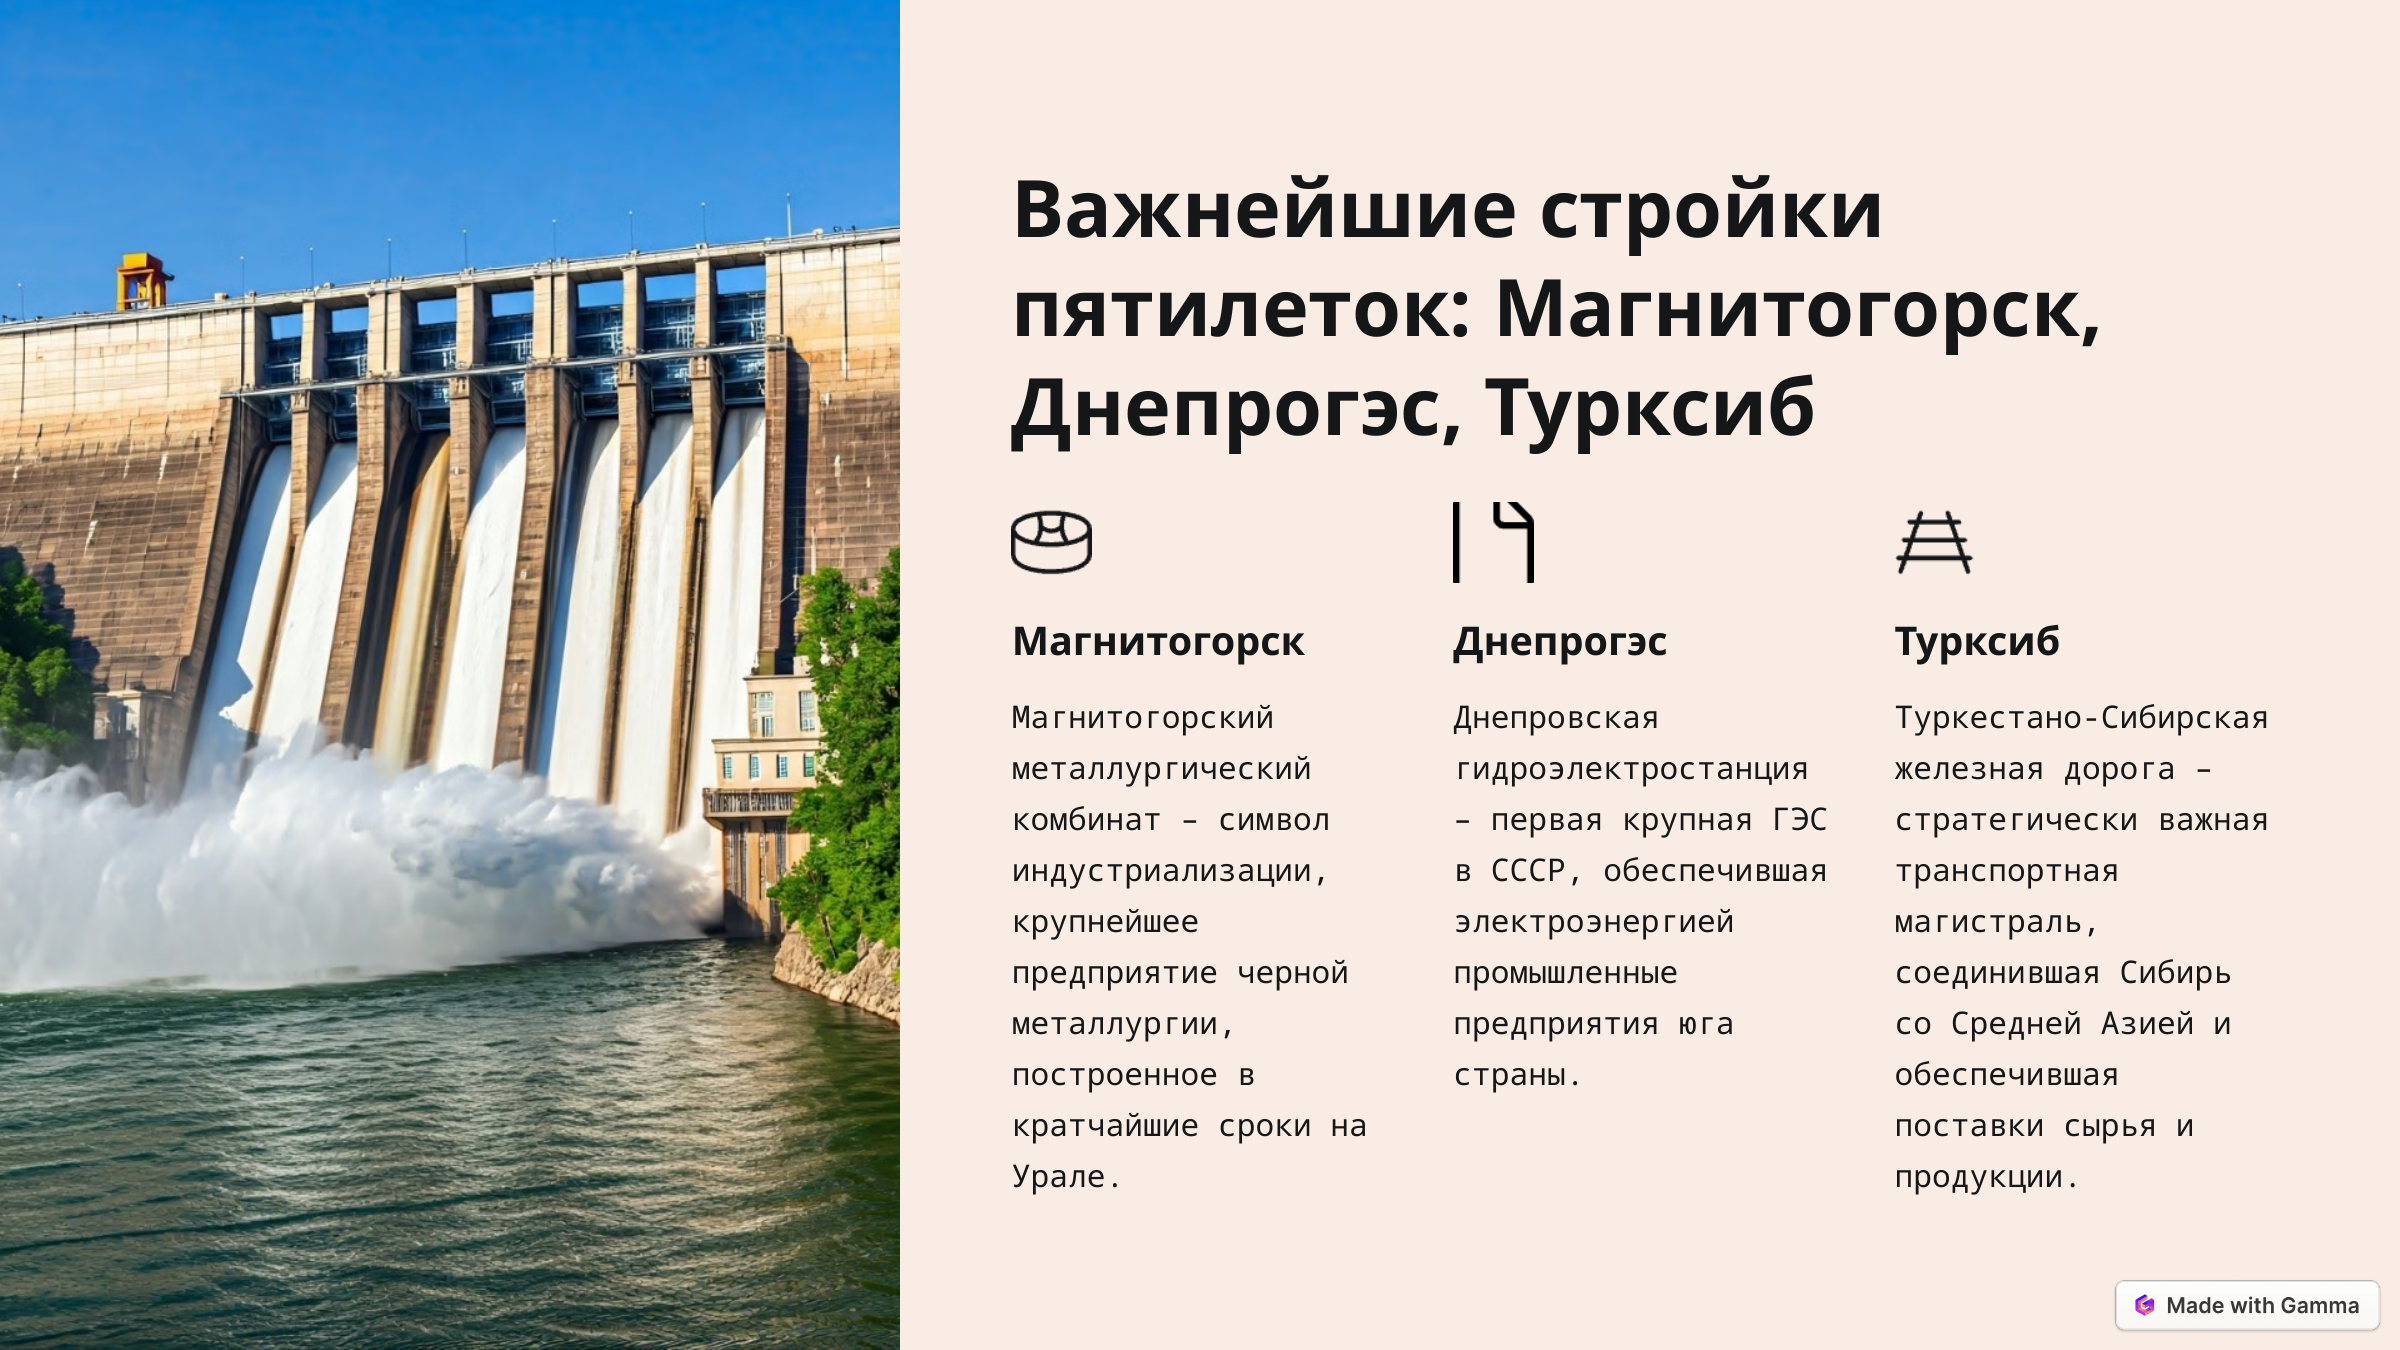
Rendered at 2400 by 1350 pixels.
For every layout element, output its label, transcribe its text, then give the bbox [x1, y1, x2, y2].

picture [1453, 502, 1534, 583]
text_box Магнитогорск [1011, 614, 1406, 665]
picture [0, 0, 900, 1350]
text_box Важнейшие стройки пятилеток: Магнитогорск, Днепрогэс, Турксиб [1011, 154, 2289, 455]
picture [1894, 502, 1975, 583]
text_box Турксиб [1894, 614, 2288, 665]
picture [2106, 1271, 2389, 1339]
picture [1011, 502, 1092, 583]
text_box Туркестано-Сибирская железная дорога – стратегически важная транспортная магистраль, соединившая Сибирь со Средней Азией и обеспечившая поставки сырья и продукции. [1894, 683, 2288, 1145]
text_box Днепровская гидроэлектростанция – первая крупная ГЭС в СССР, обеспечившая электроэнергией промышленные предприятия юга страны. [1453, 683, 1847, 1093]
text_box Днепрогэс [1453, 614, 1847, 665]
text_box Магнитогорский металлургический комбинат – символ индустриализации, крупнейшее предприятие черной металлургии, построенное в кратчайшие сроки на Урале. [1011, 683, 1406, 1196]
